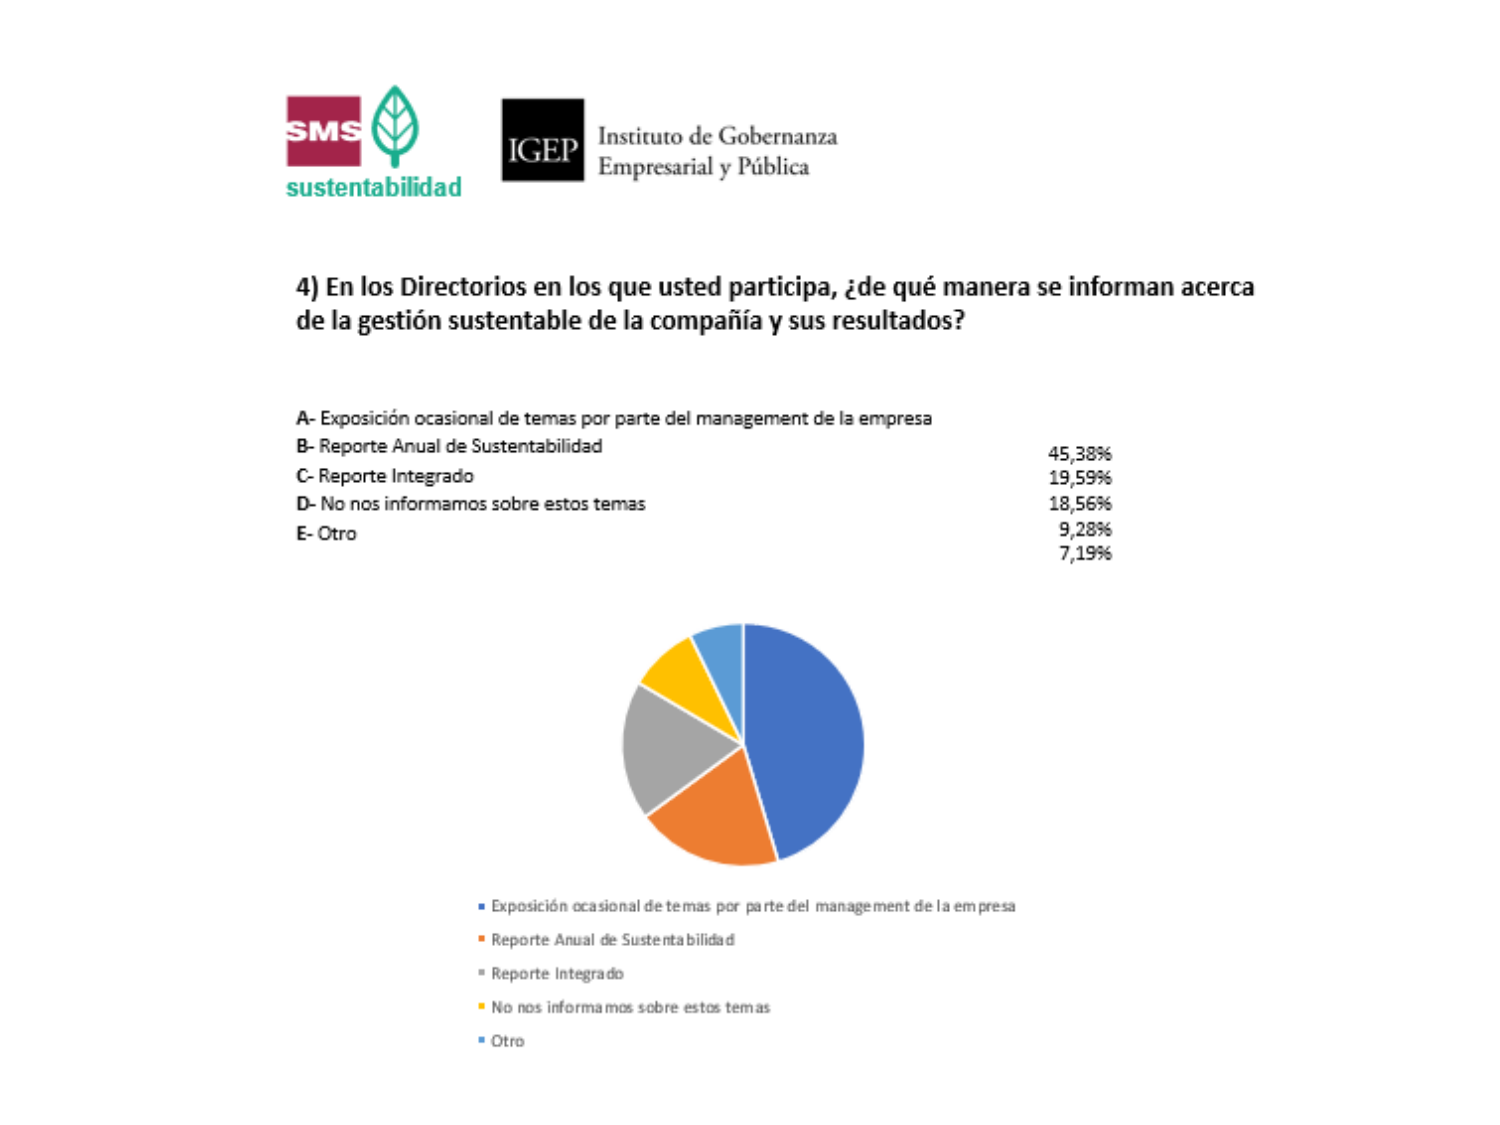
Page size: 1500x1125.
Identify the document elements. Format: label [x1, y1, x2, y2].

picture [253, 77, 1323, 1083]
